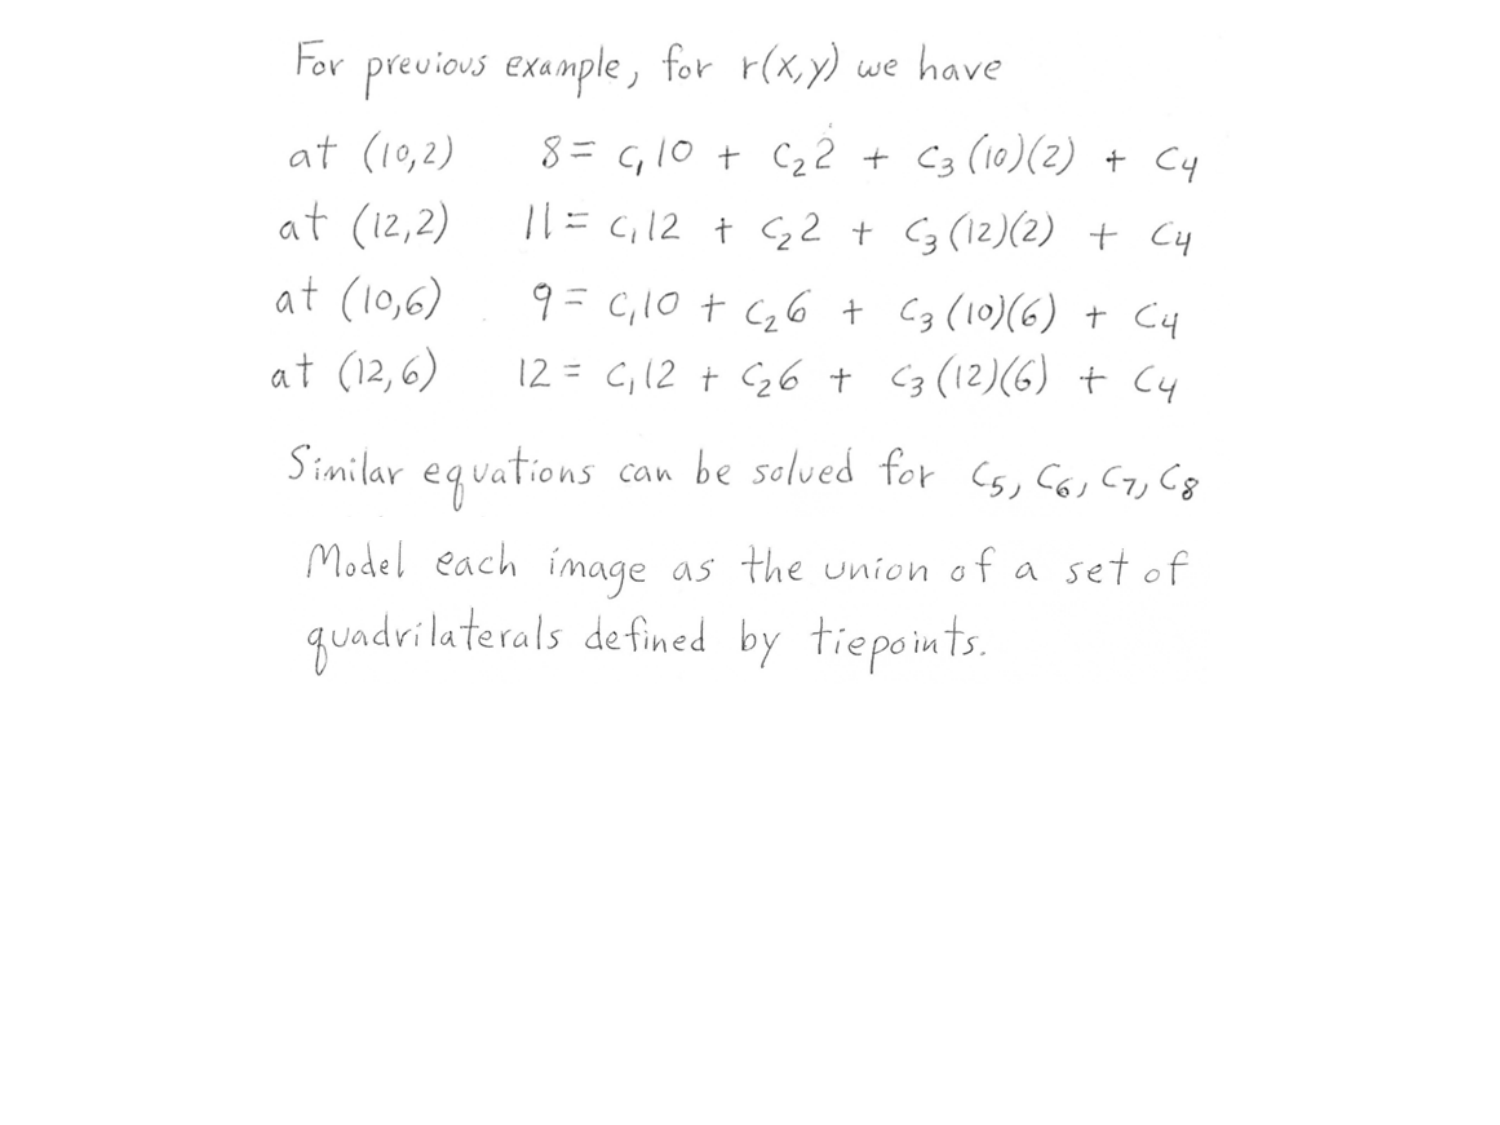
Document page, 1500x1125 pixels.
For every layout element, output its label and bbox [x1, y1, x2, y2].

picture [290, 539, 1210, 684]
picture [269, 29, 1230, 517]
